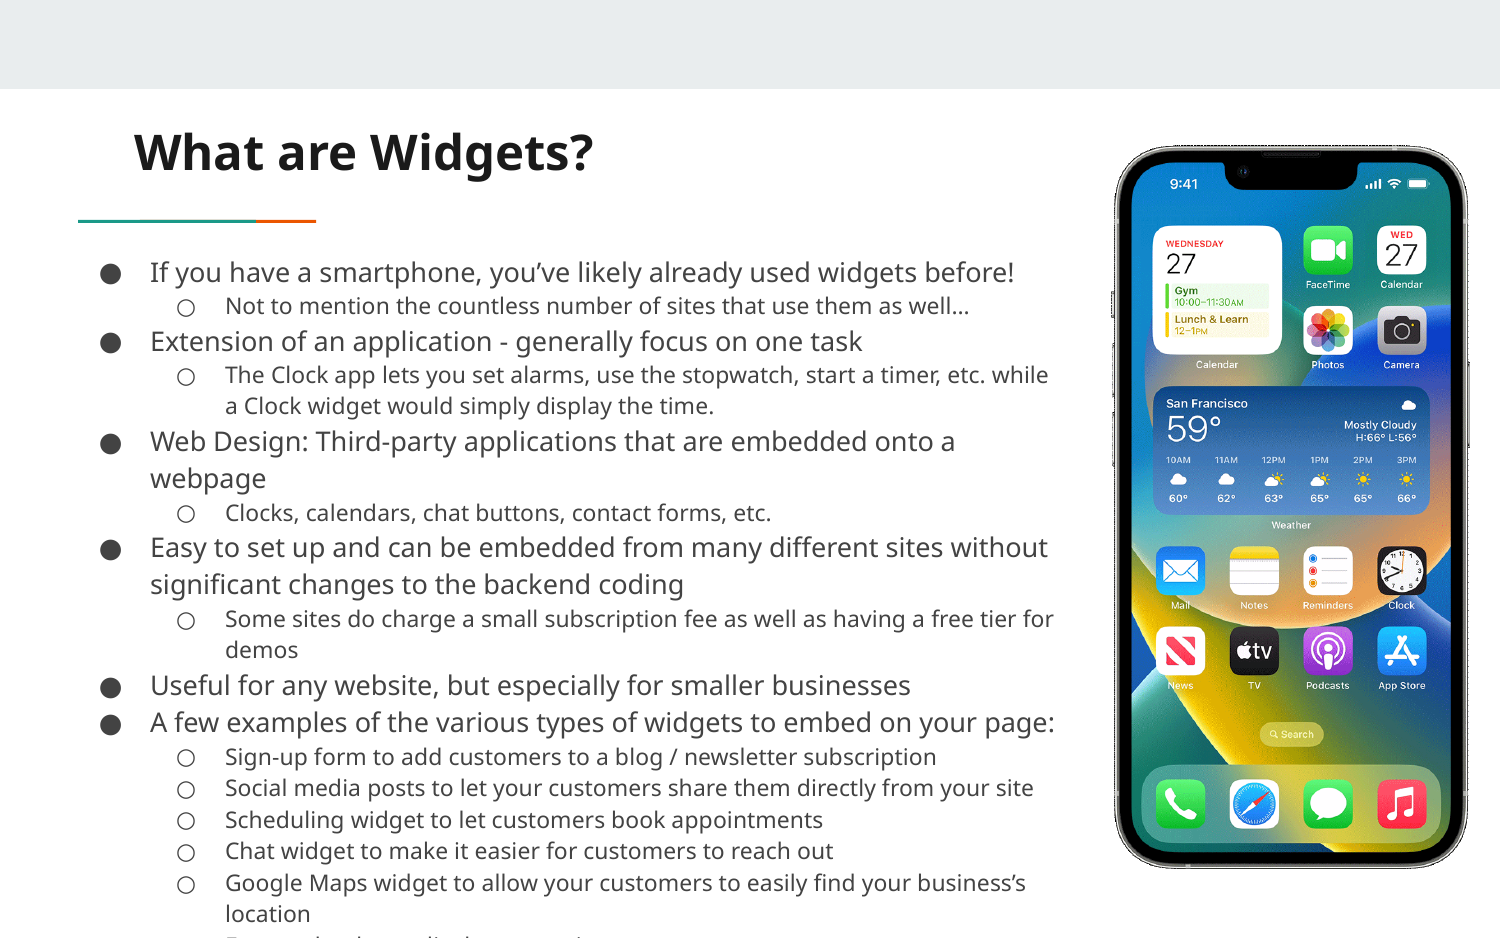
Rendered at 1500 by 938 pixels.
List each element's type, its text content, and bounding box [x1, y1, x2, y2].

list If you have a smartphone, you’ve likely already used widgets before! Not to mention the countless number of sites that use them as well… Extension of an application - generally focus on one task The Clock app lets you set alarms, use the stopwatch, start a timer, etc. while a Clock widget would simply display the time. Web Design: Third-party applications that are embedded onto a webpage Clocks, calendars, chat buttons, contact forms, etc. Easy to set up and can be embedded from many different sites without significant changes to the backend coding Some sites do charge a small subscription fee as well as having a free tier for demos Useful for any website, but especially for smaller businesses A few examples of the various types of widgets to embed on your page: Sign-up form to add customers to a blog / newsletter subscription Social media posts to let your customers share them directly from your site Scheduling widget to let customers book appointments Chat widget to make it easier for customers to reach out Google Maps widget to allow your customers to easily find your business’s location Event calendar to display upcoming events PayPal button to allow customers to pay for services / items through PayPal And many more! [60, 235, 1082, 875]
picture [1110, 145, 1470, 869]
title What are Widgets? [119, 102, 1381, 201]
